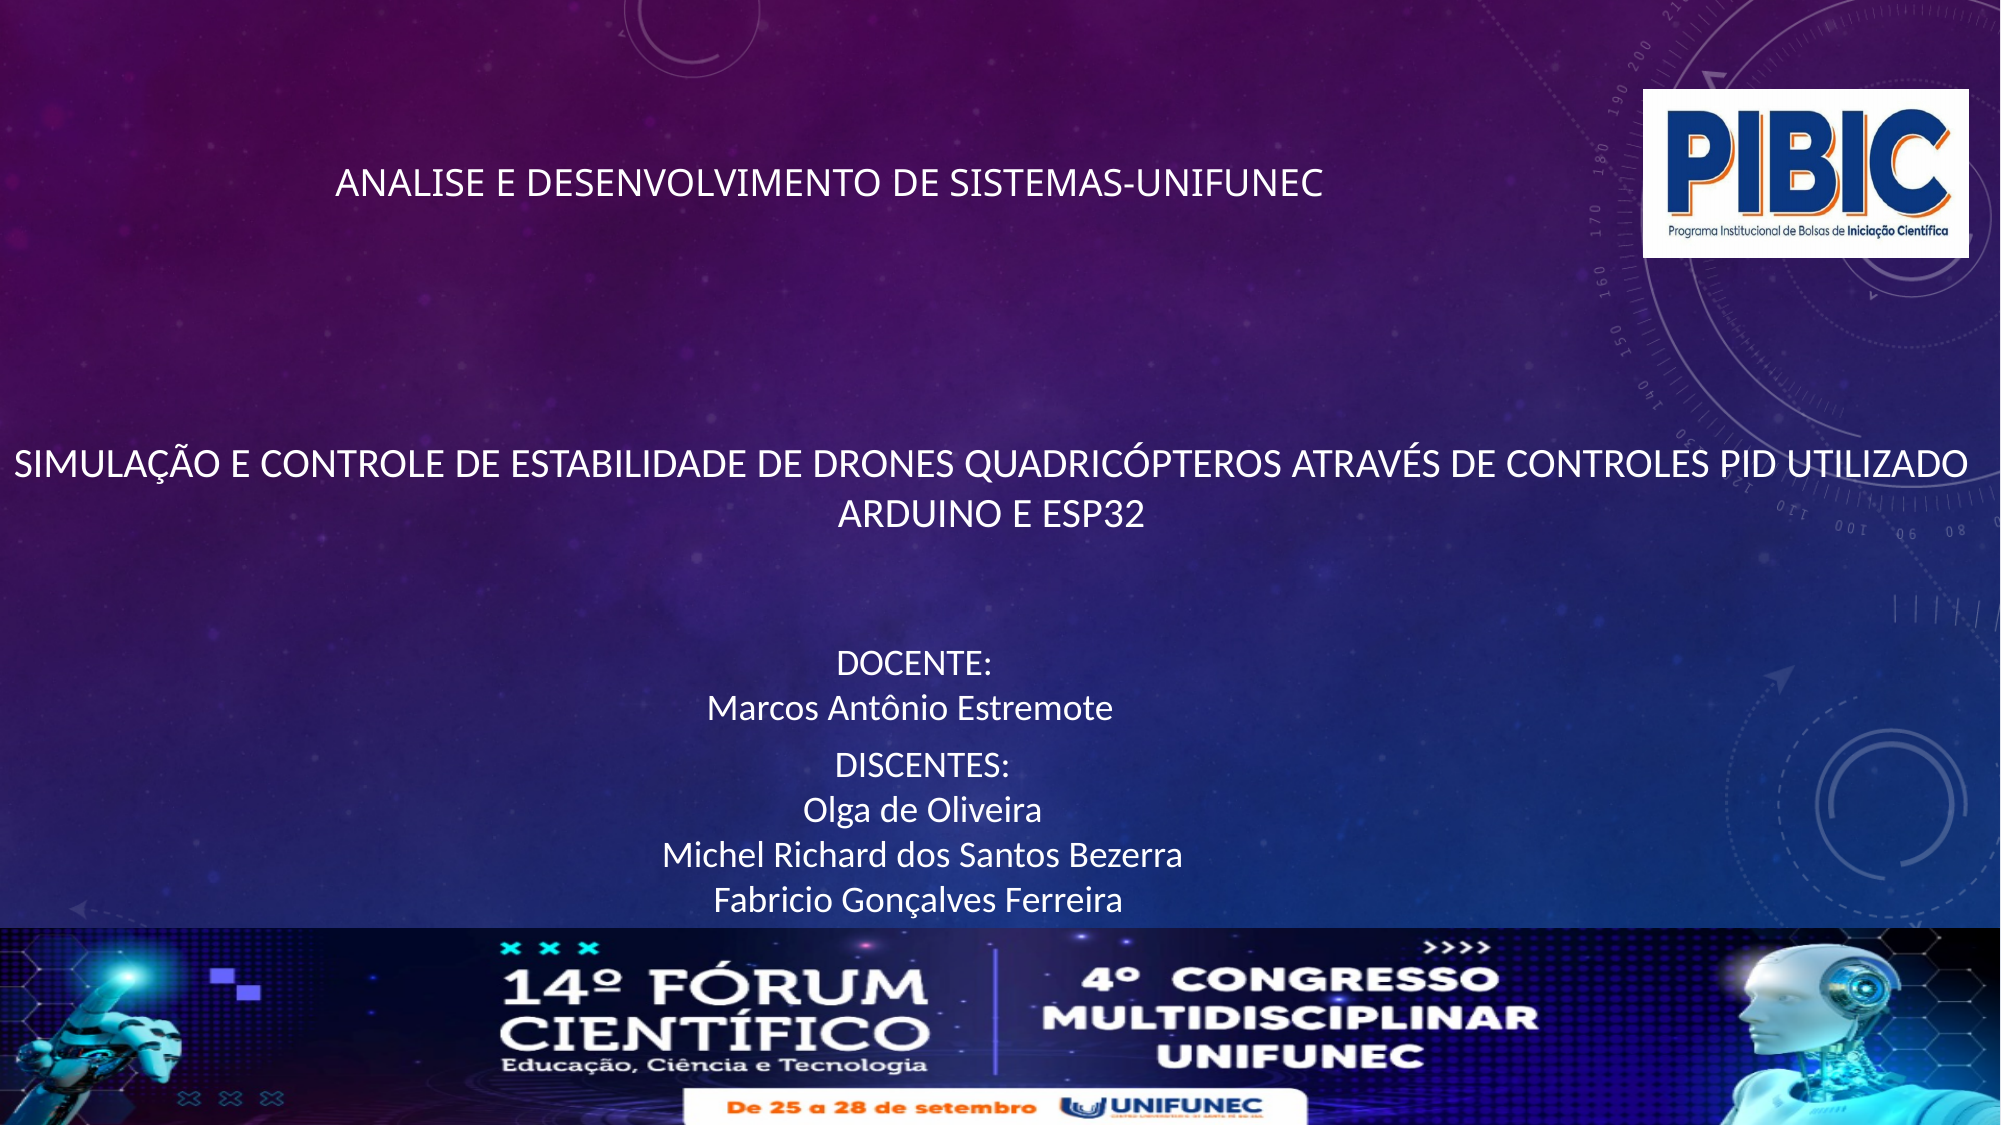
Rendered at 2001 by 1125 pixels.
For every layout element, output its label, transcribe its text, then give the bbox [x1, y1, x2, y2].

title Analise e desenvolvimento de sistemas-unifunec [16, 151, 1637, 258]
text_box DISCENTES: Olga de Oliveira Michel Richard dos Santos Bezerra Fabricio Gonçalves Ferreira [641, 732, 1205, 927]
text_box SIMULAÇÃO E CONTROLE DE ESTABILIDADE DE DRONES QUADRICÓPTEROS ATRAVÉS DE CONTROLES PID UTILIZADO ARDUINO E ESP32 [0, 428, 2000, 544]
text_box DOCENTE: Marcos Antônio Estremote [641, 630, 1188, 736]
picture [0, 0, 2001, 1125]
